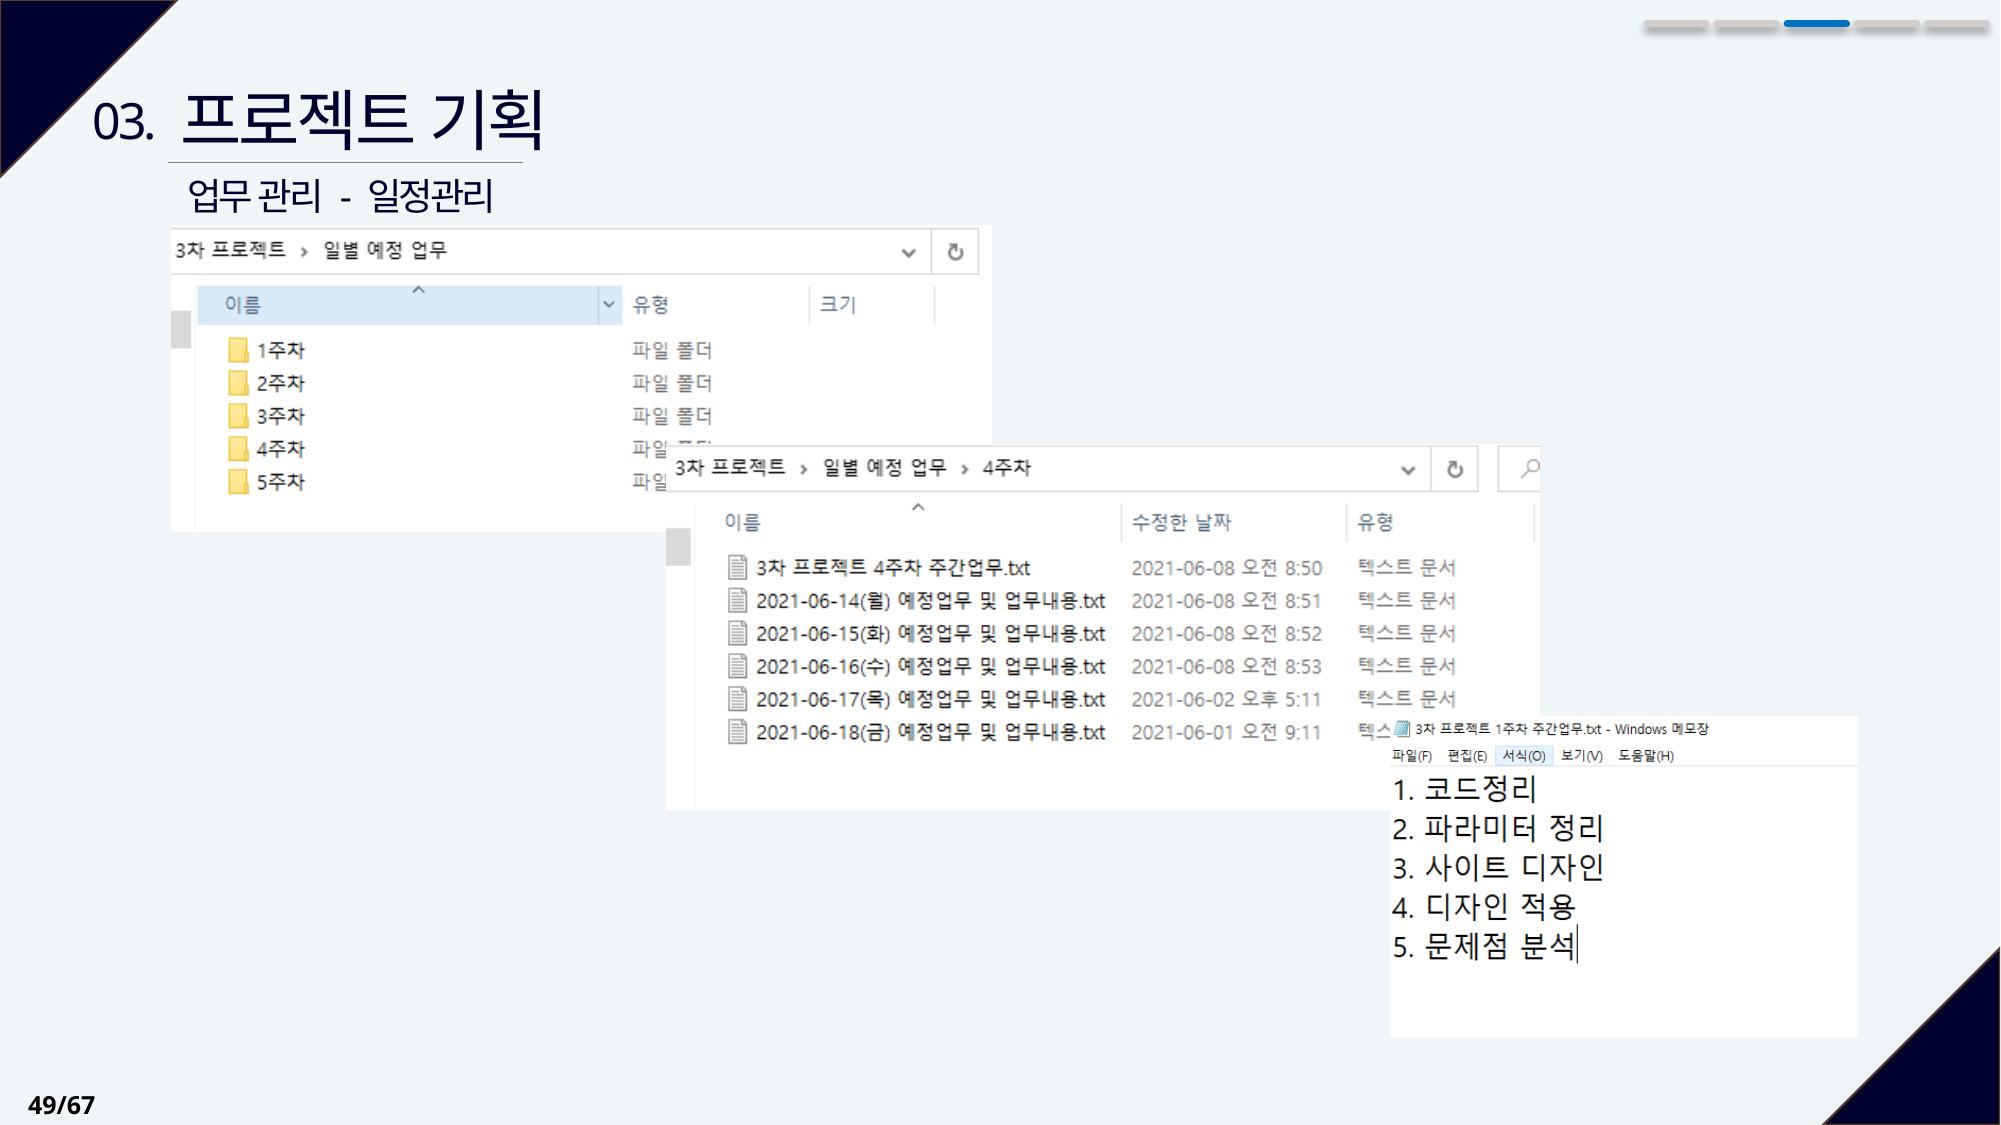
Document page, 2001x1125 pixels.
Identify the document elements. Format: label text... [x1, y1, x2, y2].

picture [171, 225, 1858, 1038]
text_box 업무 관리 - 일정관리 [173, 165, 512, 225]
text_box 03. [78, 81, 172, 157]
text_box 프로젝트 기획 [165, 71, 564, 167]
